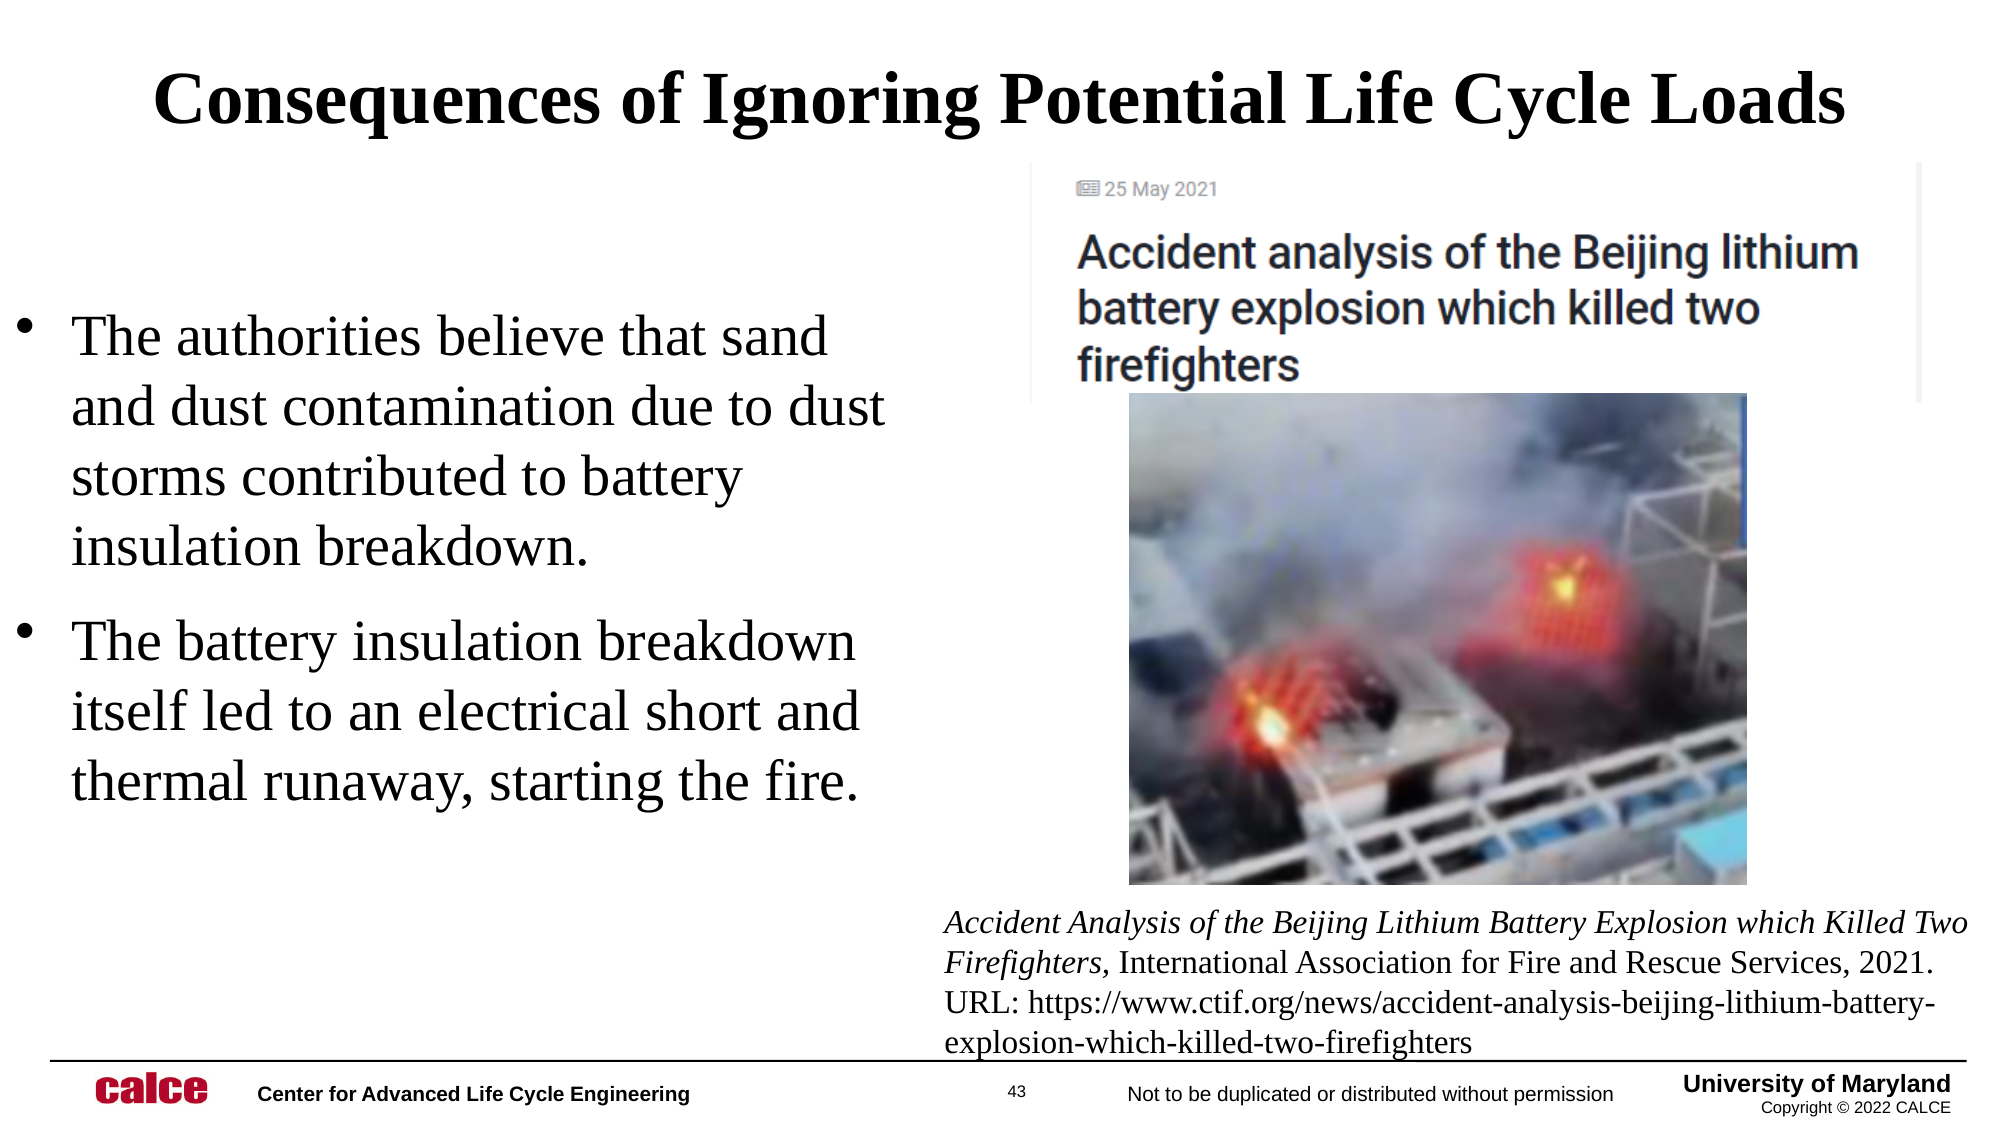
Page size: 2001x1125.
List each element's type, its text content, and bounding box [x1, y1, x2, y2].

list The authorities believe that sand and dust contamination due to dust storms contributed to battery insulation breakdown. The battery insulation breakdown itself led to an electrical short and thermal runaway, starting the fire. [0, 289, 914, 836]
picture [94, 1070, 209, 1107]
title Consequences of Ignoring Potential Life Cycle Loads [0, 24, 2000, 163]
text_box Accident Analysis of the Beijing Lithium Battery Explosion which Killed Two Firefighters, International Association for Fire and Rescue Services, 2021. URL: https://www.ctif.org/news/accident-analysis-beijing-lithium-battery-explosion-which-killed-two-firefighters [929, 892, 2000, 1068]
picture [1029, 162, 1923, 886]
